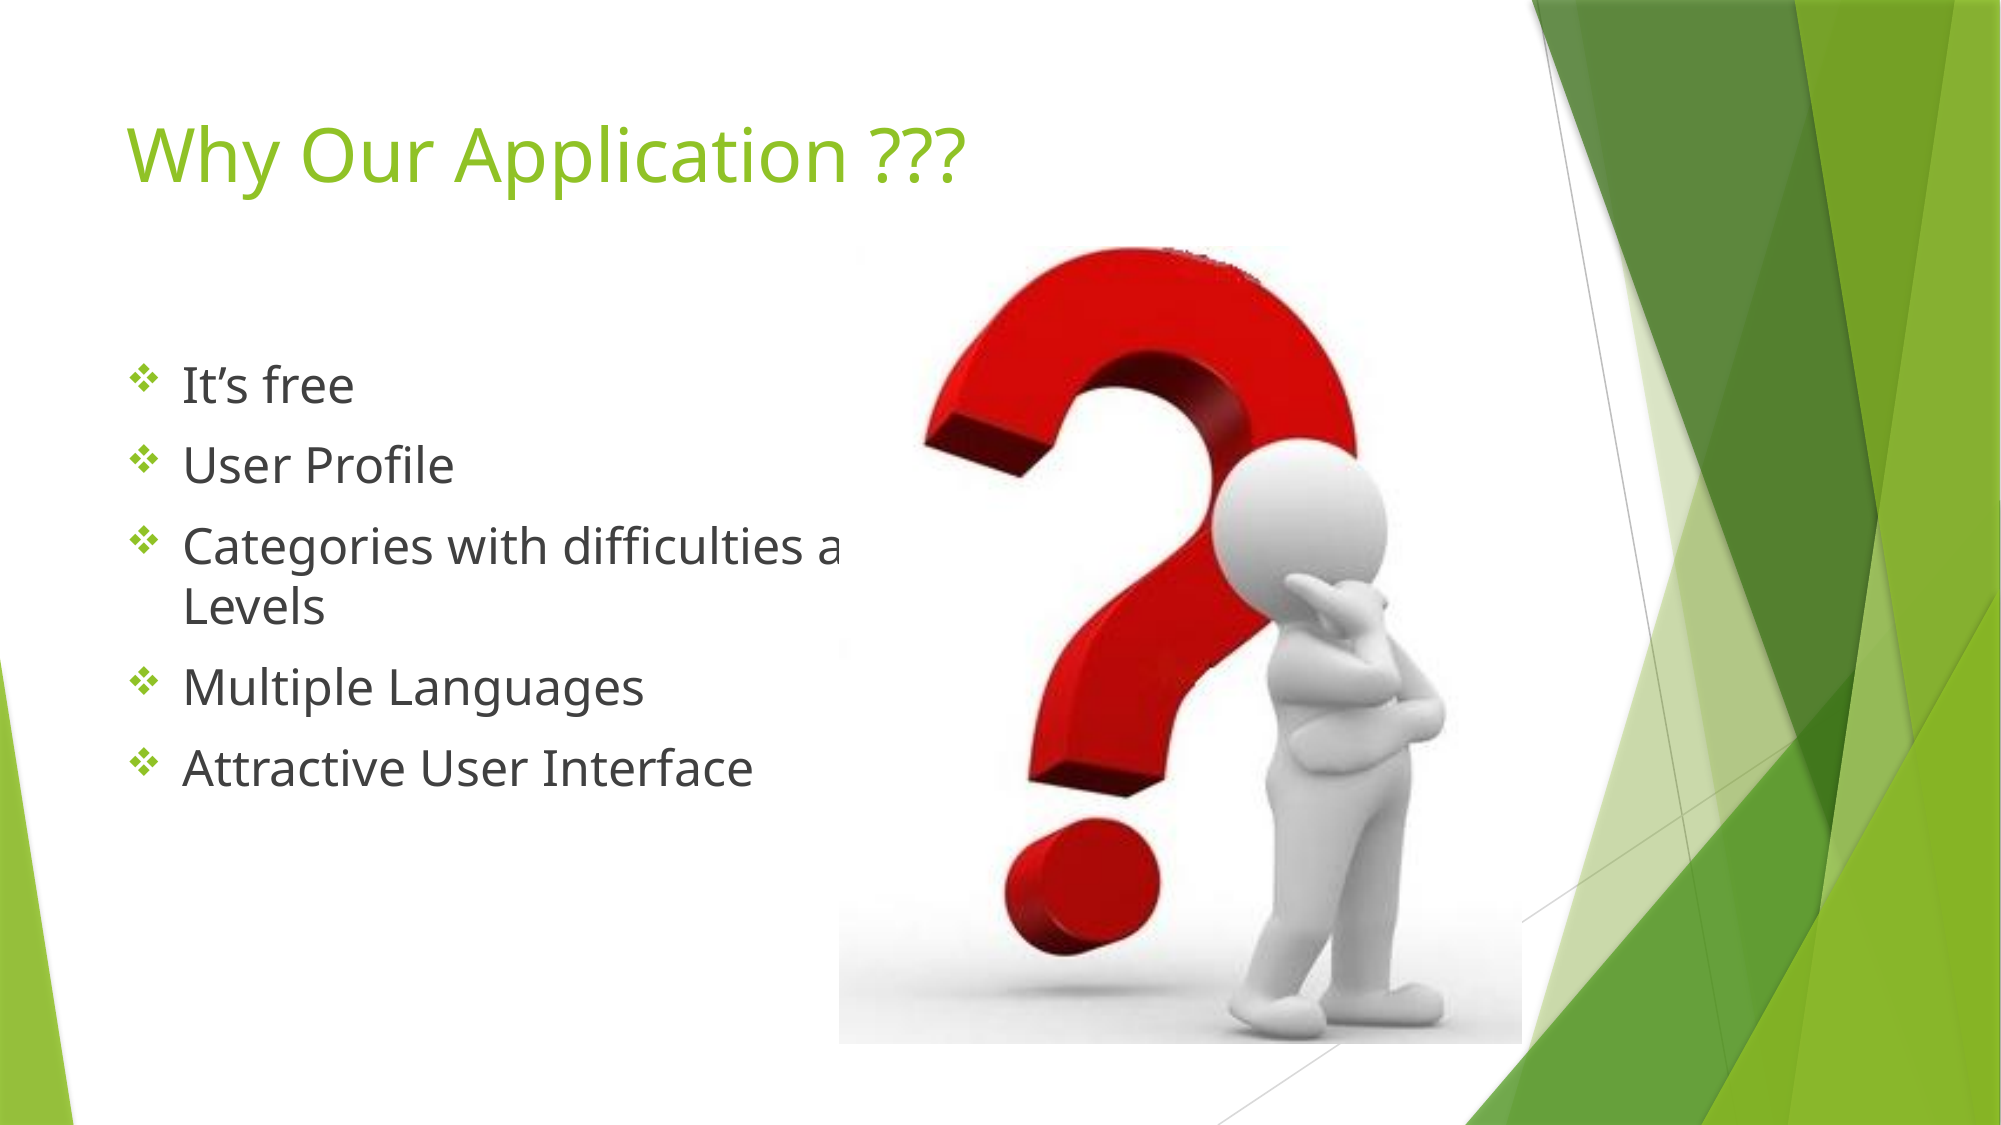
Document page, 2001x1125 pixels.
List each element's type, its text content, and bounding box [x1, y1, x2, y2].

title Why Our Application ??? [111, 99, 1522, 317]
picture [839, 246, 1522, 1044]
list It’s free User Profile Categories with difficulties and Levels Multiple Languages Attractive User Interface [111, 345, 834, 1044]
